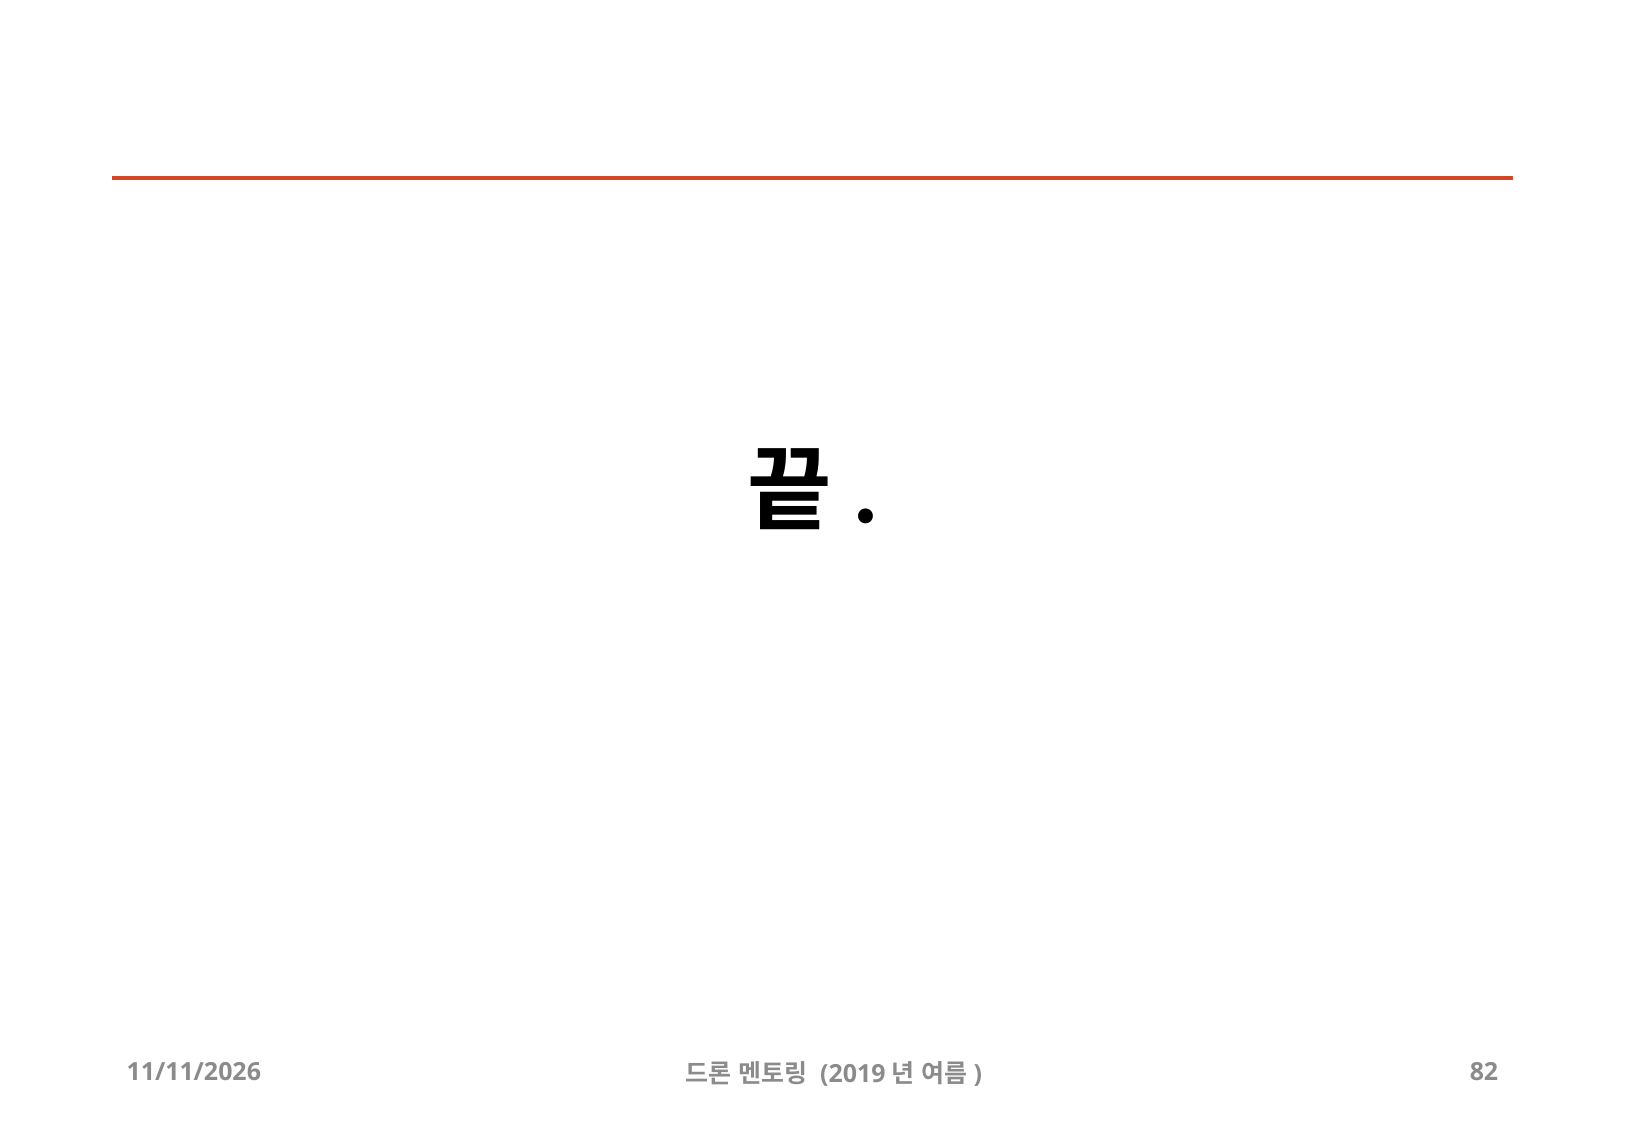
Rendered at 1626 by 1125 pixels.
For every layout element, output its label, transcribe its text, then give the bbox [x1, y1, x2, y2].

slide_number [111, 1042, 303, 1103]
slide_number 82 [1433, 1042, 1514, 1103]
title 끝. [111, 384, 1514, 602]
footer 드론 멘토링 (2019년 여름) [667, 1042, 1000, 1103]
